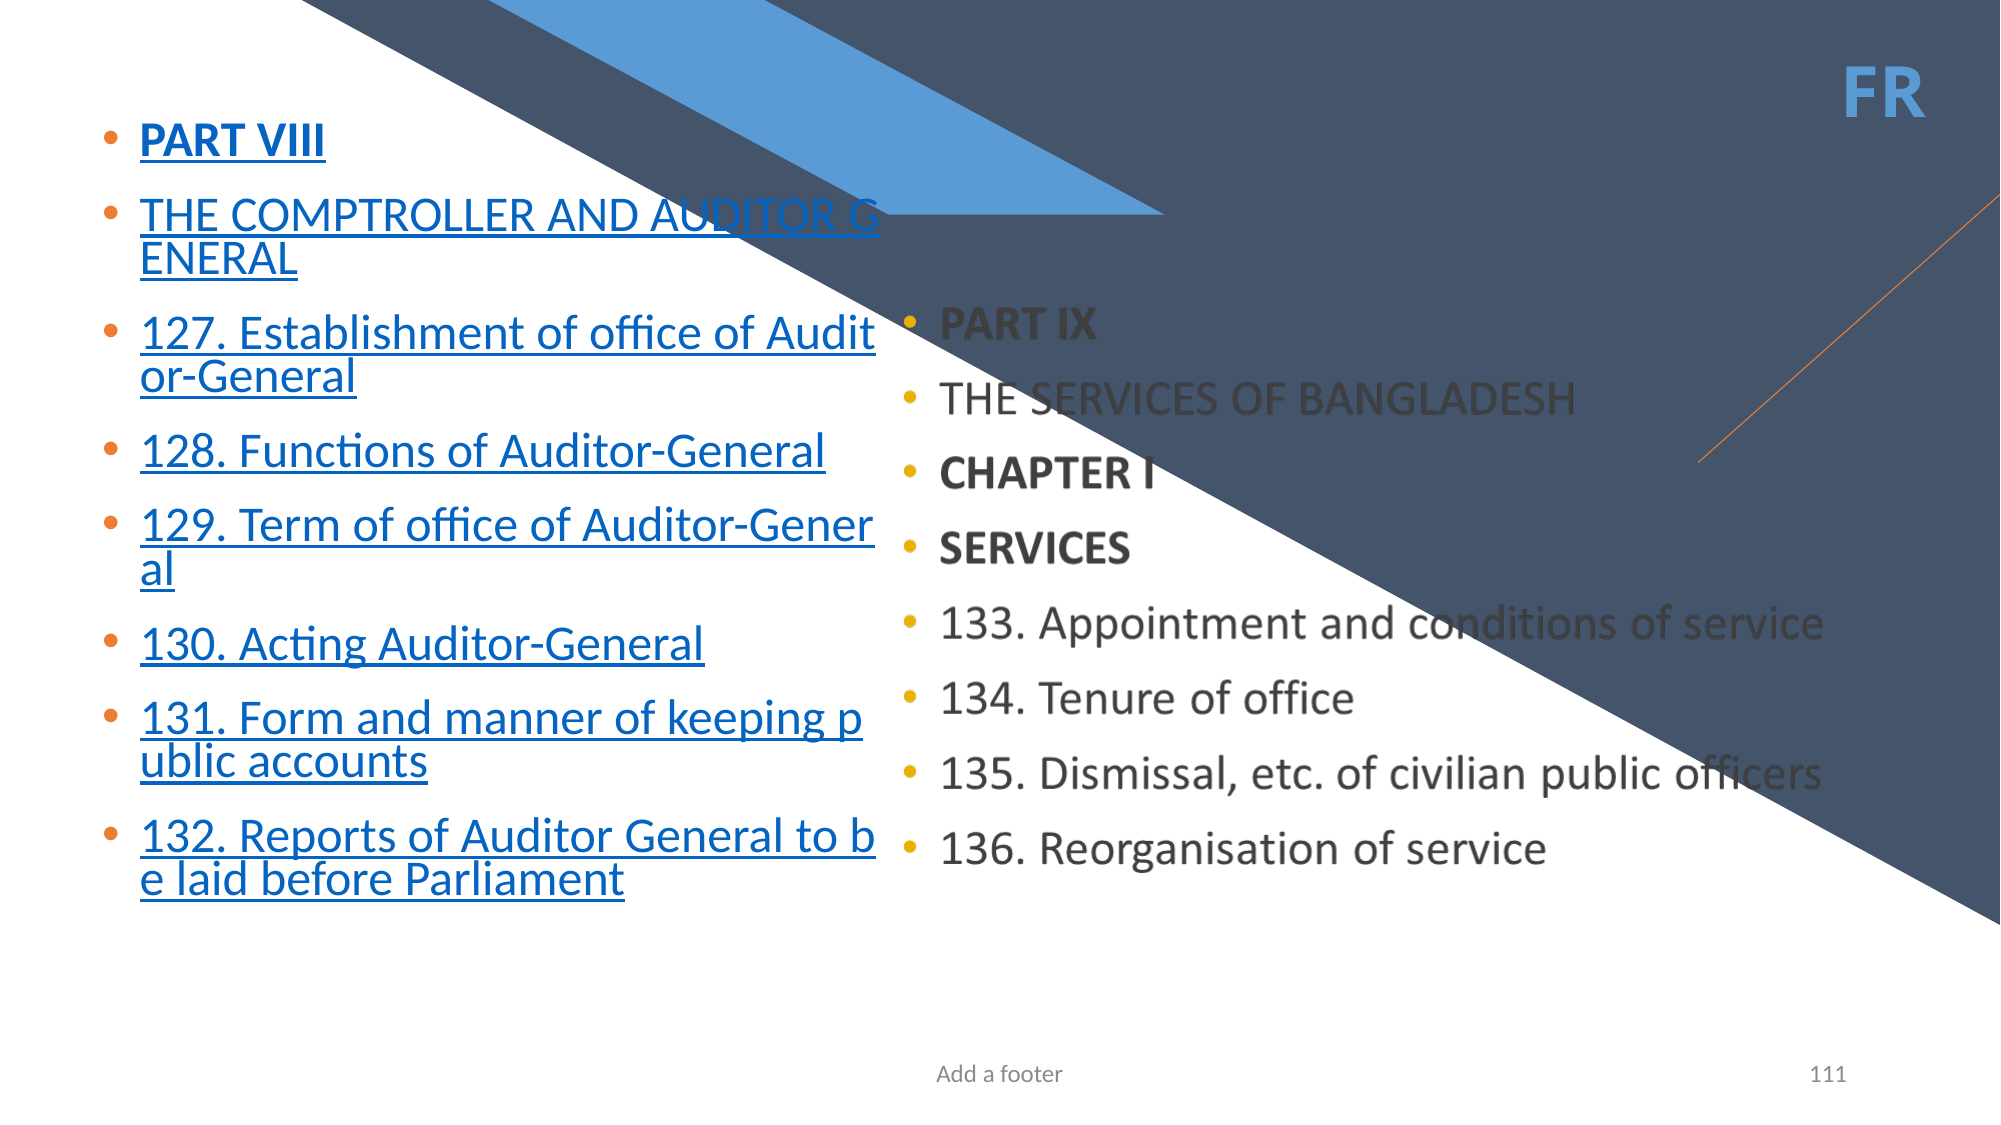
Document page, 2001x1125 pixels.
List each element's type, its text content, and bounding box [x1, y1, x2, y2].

list Part VIII THE COMPTROLLER AND AUDITOR GENERAL 127. Establishment of office of Auditor-General 128. Functions of Auditor-General 129. Term of office of Auditor-General 130. Acting Auditor-General 131. Form and manner of keeping public accounts 132. Reports of Auditor General to be laid before Parliament [87, 105, 898, 1010]
slide_number 111 [1412, 1042, 1863, 1103]
footer Add a footer [662, 1042, 1338, 1103]
picture [873, 277, 1855, 907]
